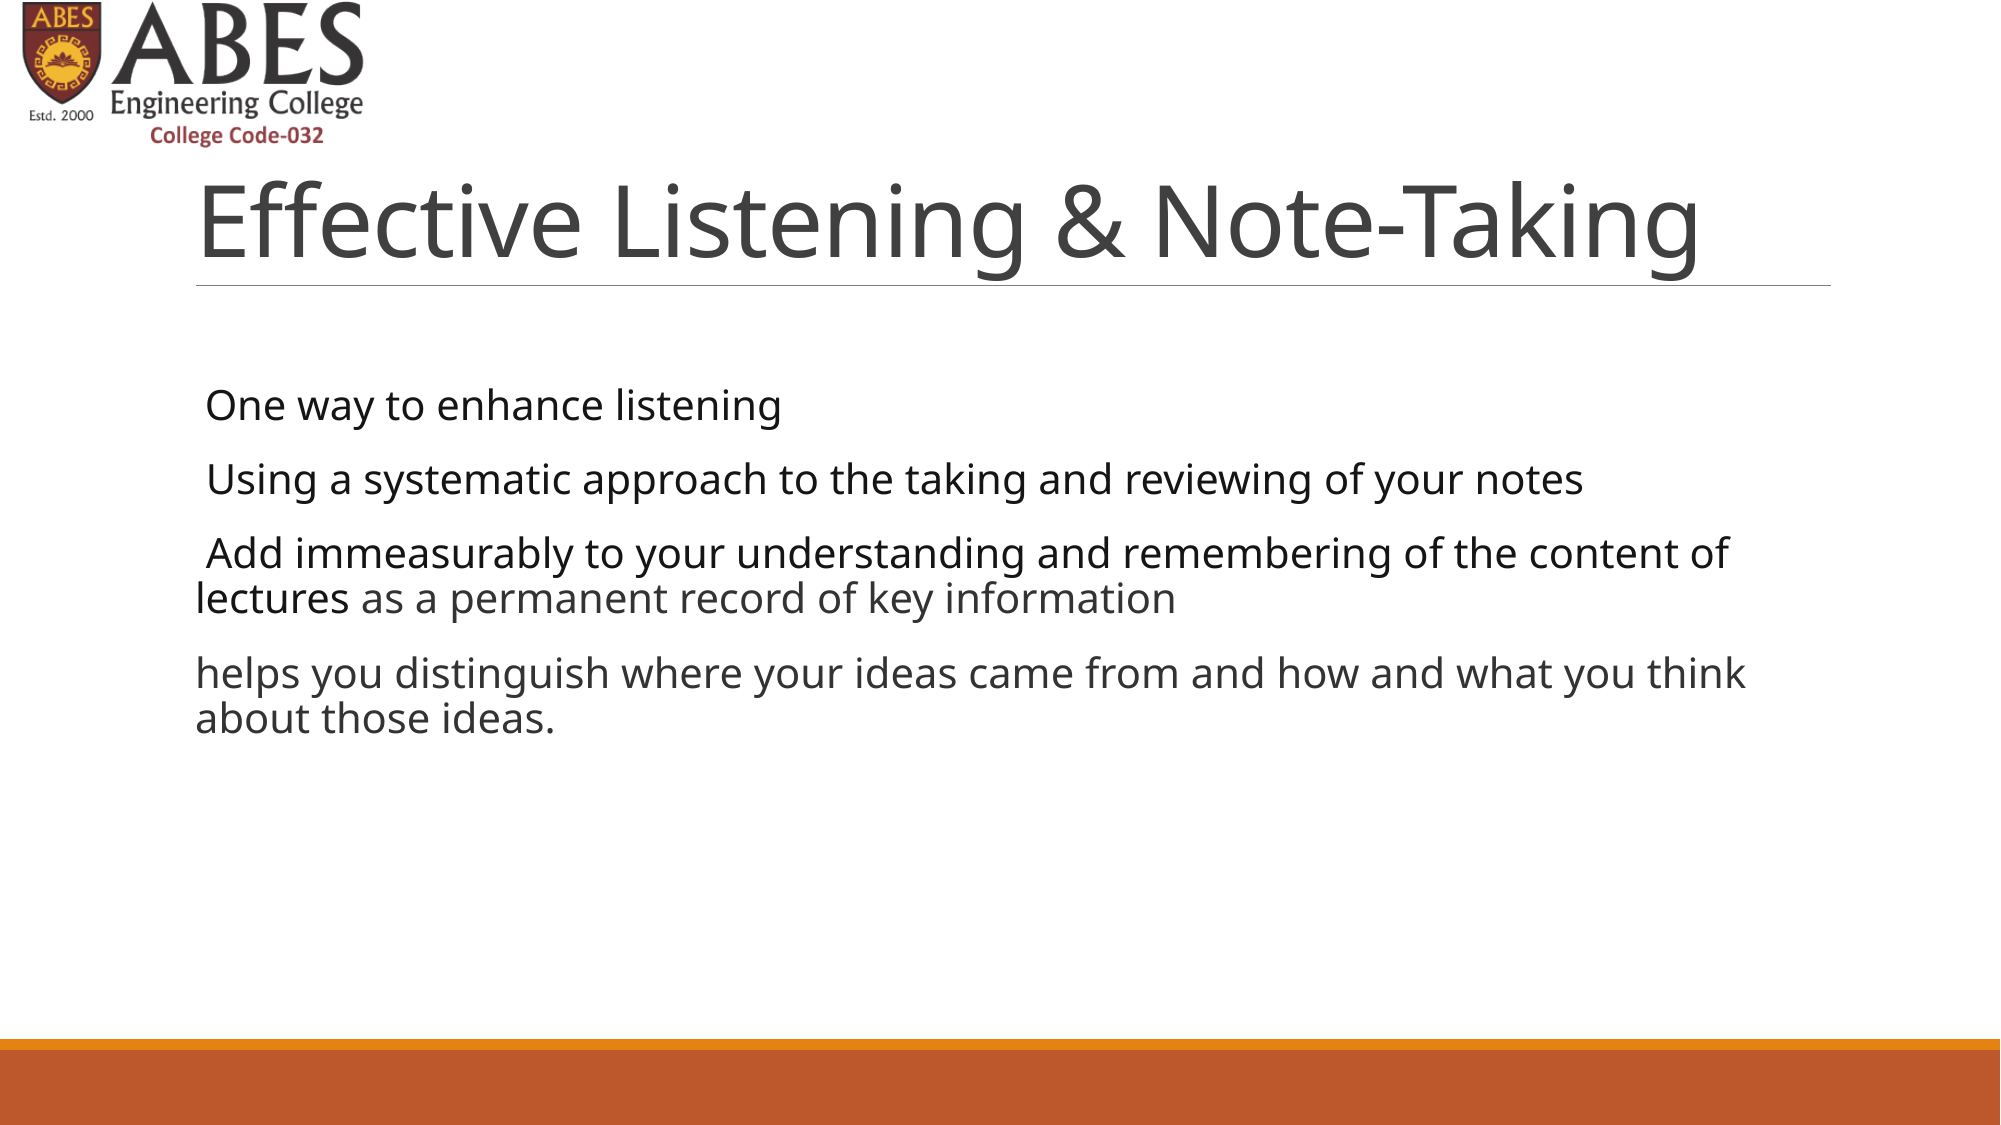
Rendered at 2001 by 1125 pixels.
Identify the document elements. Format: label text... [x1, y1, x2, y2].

title Effective Listening & Note-Taking [180, 47, 1830, 285]
list One way to enhance listening Using a systematic approach to the taking and reviewing of your notes Add immeasurably to your understanding and remembering of the content of lectures as a permanent record of key information helps you distinguish where your ideas came from and how and what you think about those ideas. [180, 302, 1830, 963]
picture [17, 0, 369, 154]
